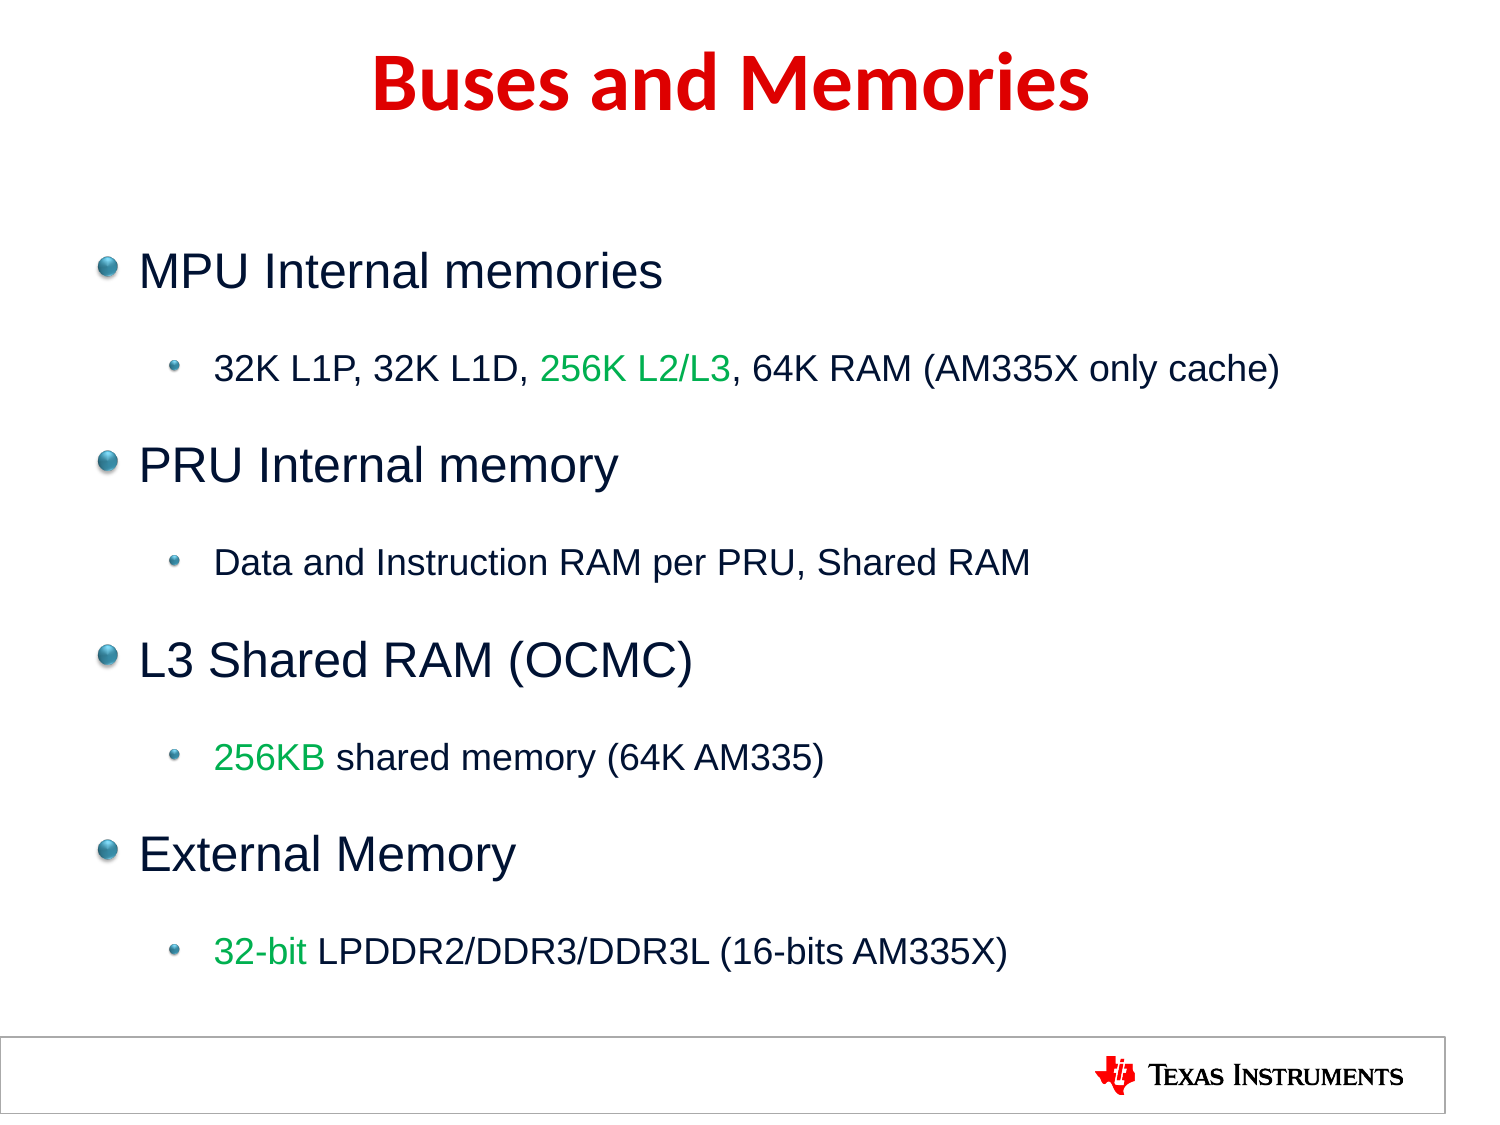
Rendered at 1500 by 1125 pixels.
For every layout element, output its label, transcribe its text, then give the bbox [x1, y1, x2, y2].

picture [91, 641, 123, 674]
picture [166, 358, 182, 375]
picture [91, 253, 123, 285]
picture [166, 553, 182, 570]
picture [1095, 1056, 1403, 1095]
picture [91, 836, 123, 868]
title Buses and Memories [37, 23, 1426, 147]
text_box MPU Internal memories 32K L1P, 32K L1D, 256K L2/L3, 64K RAM (AM335X only cache) PRU Internal memory Data and Instruction RAM per PRU, Shared RAM L3 Shared RAM (OCMC) 256KB shared memory (64K AM335) External Memory 32-bit LPDDR2/DDR3/DDR3L (16-bits AM335X) [76, 237, 1345, 981]
picture [166, 747, 182, 764]
picture [166, 942, 182, 959]
picture [91, 447, 123, 480]
